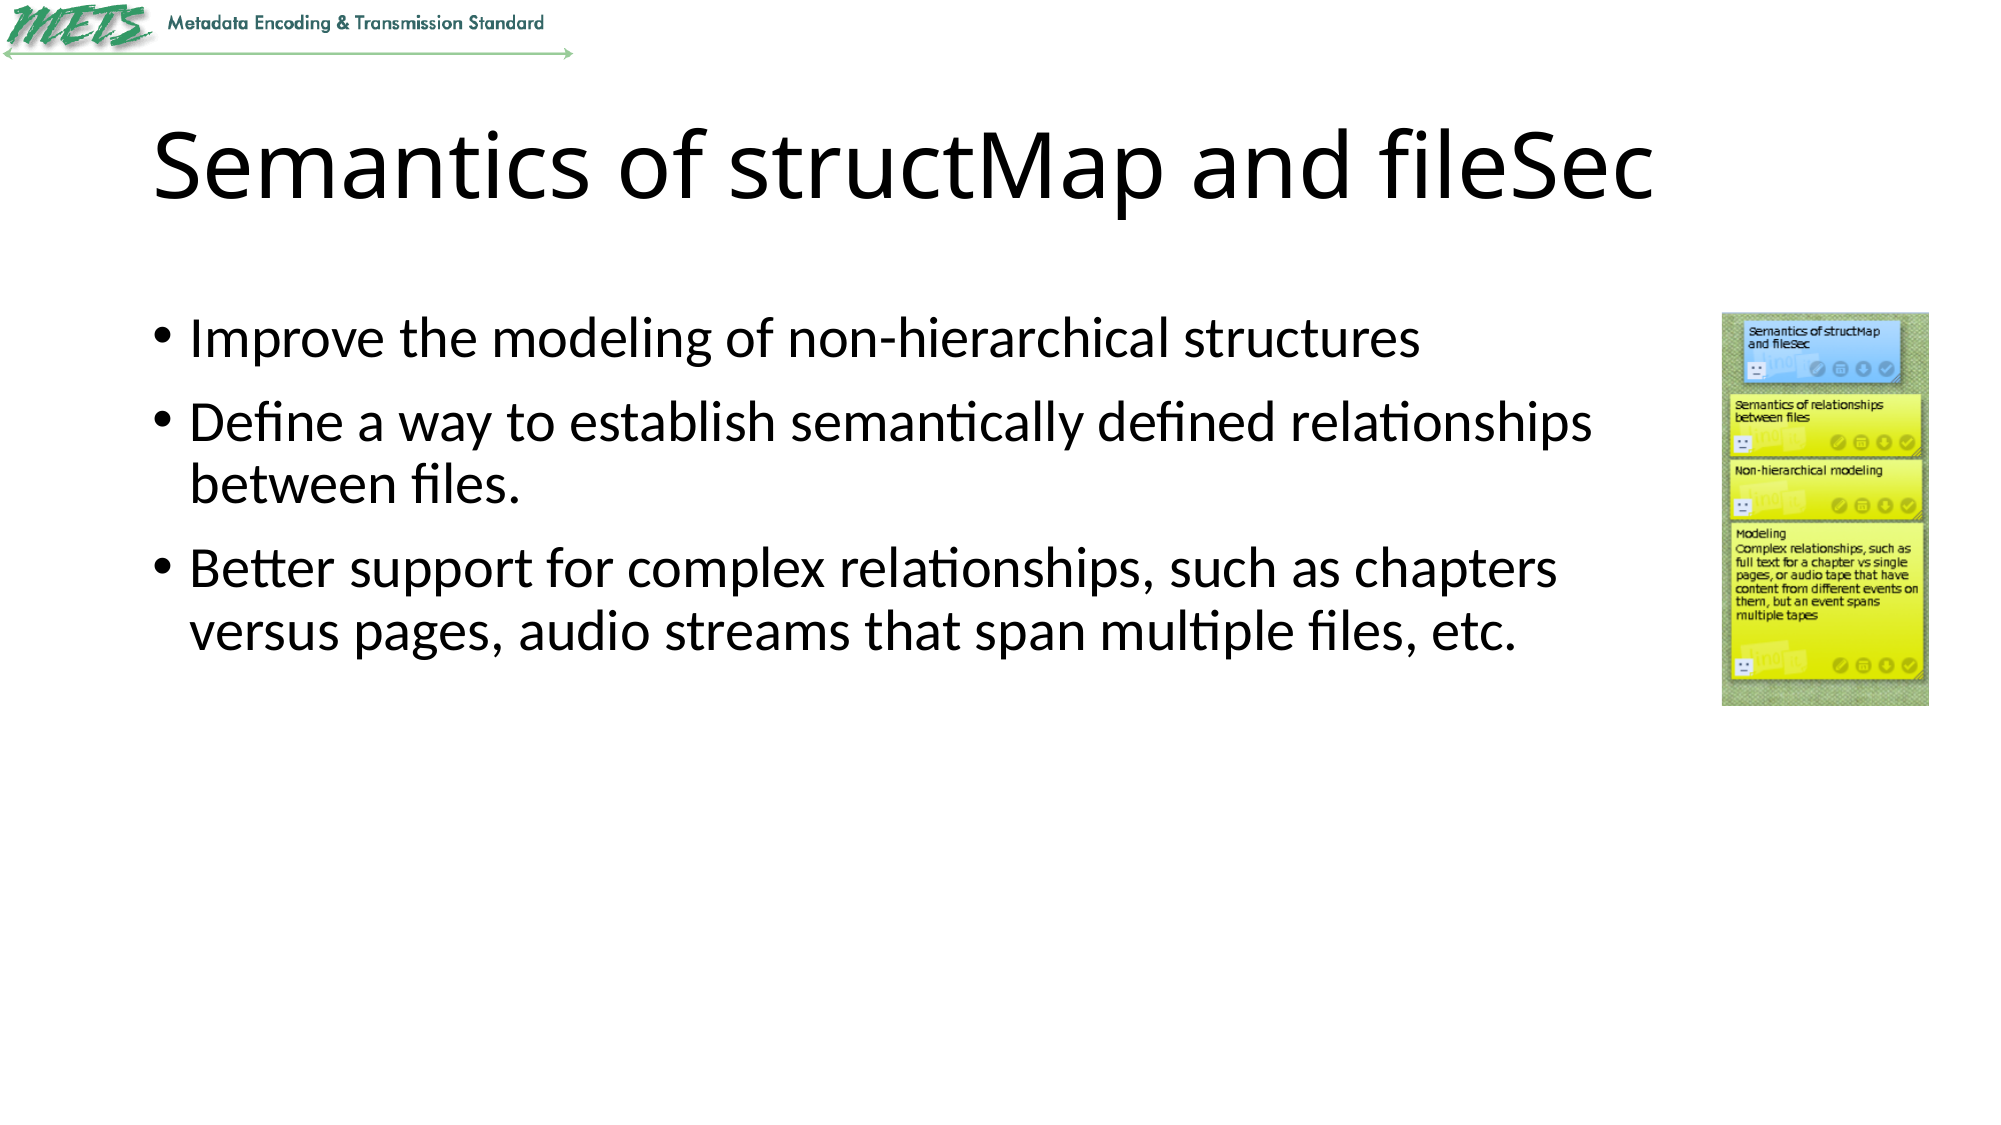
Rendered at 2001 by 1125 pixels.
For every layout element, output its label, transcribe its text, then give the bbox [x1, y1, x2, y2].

title Semantics of structMap and fileSec [137, 59, 1863, 278]
picture [1721, 312, 1929, 706]
list Improve the modeling of non-hierarchical structures Define a way to establish semantically defined relationships between files. Better support for complex relationships, such as chapters versus pages, audio streams that span multiple files, etc. [137, 299, 1663, 1014]
